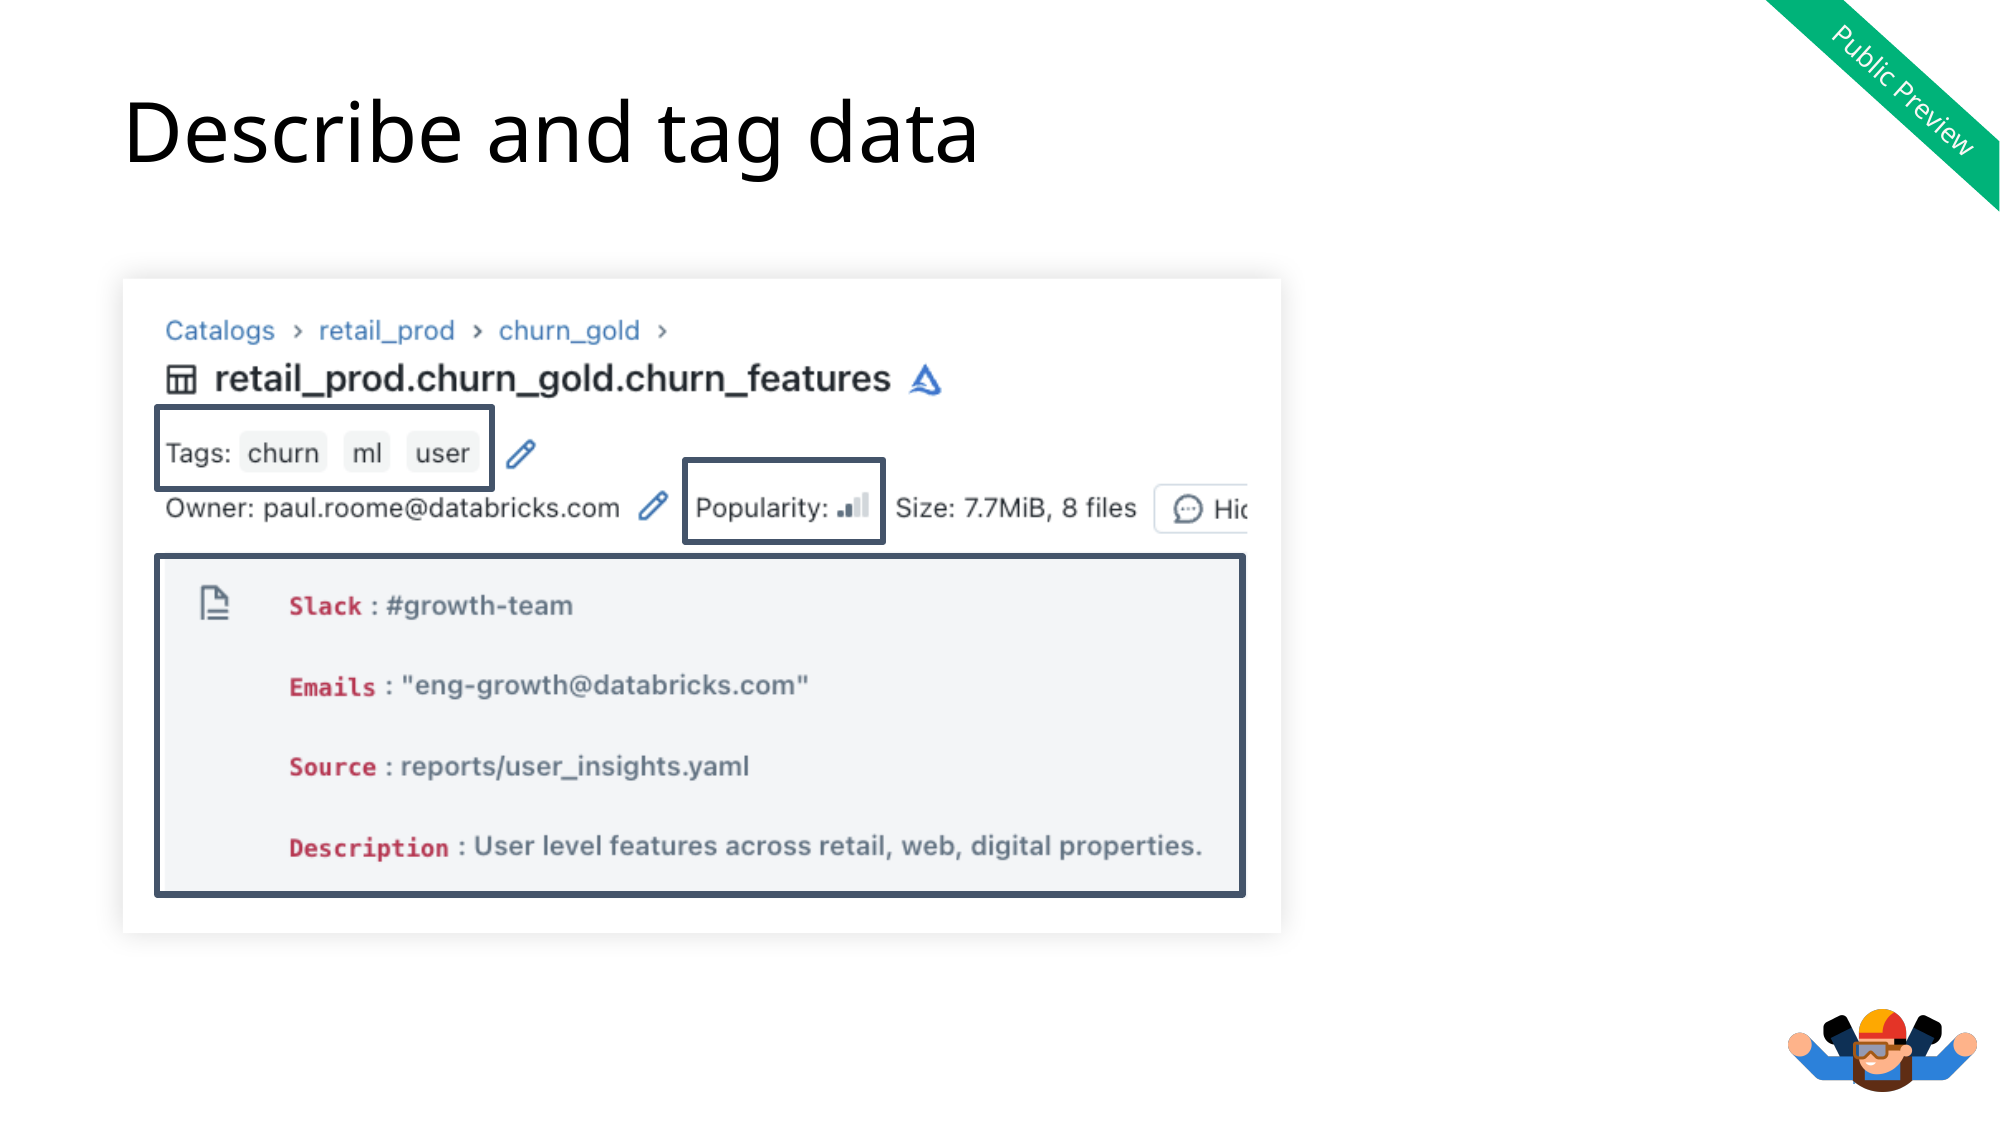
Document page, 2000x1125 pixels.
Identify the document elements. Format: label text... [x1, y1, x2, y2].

title Describe and tag data [122, 87, 1872, 184]
picture [151, 296, 1248, 915]
text_box Public Preview [1765, 0, 2000, 213]
picture [1788, 1008, 1978, 1092]
text_box [122, 278, 1282, 934]
